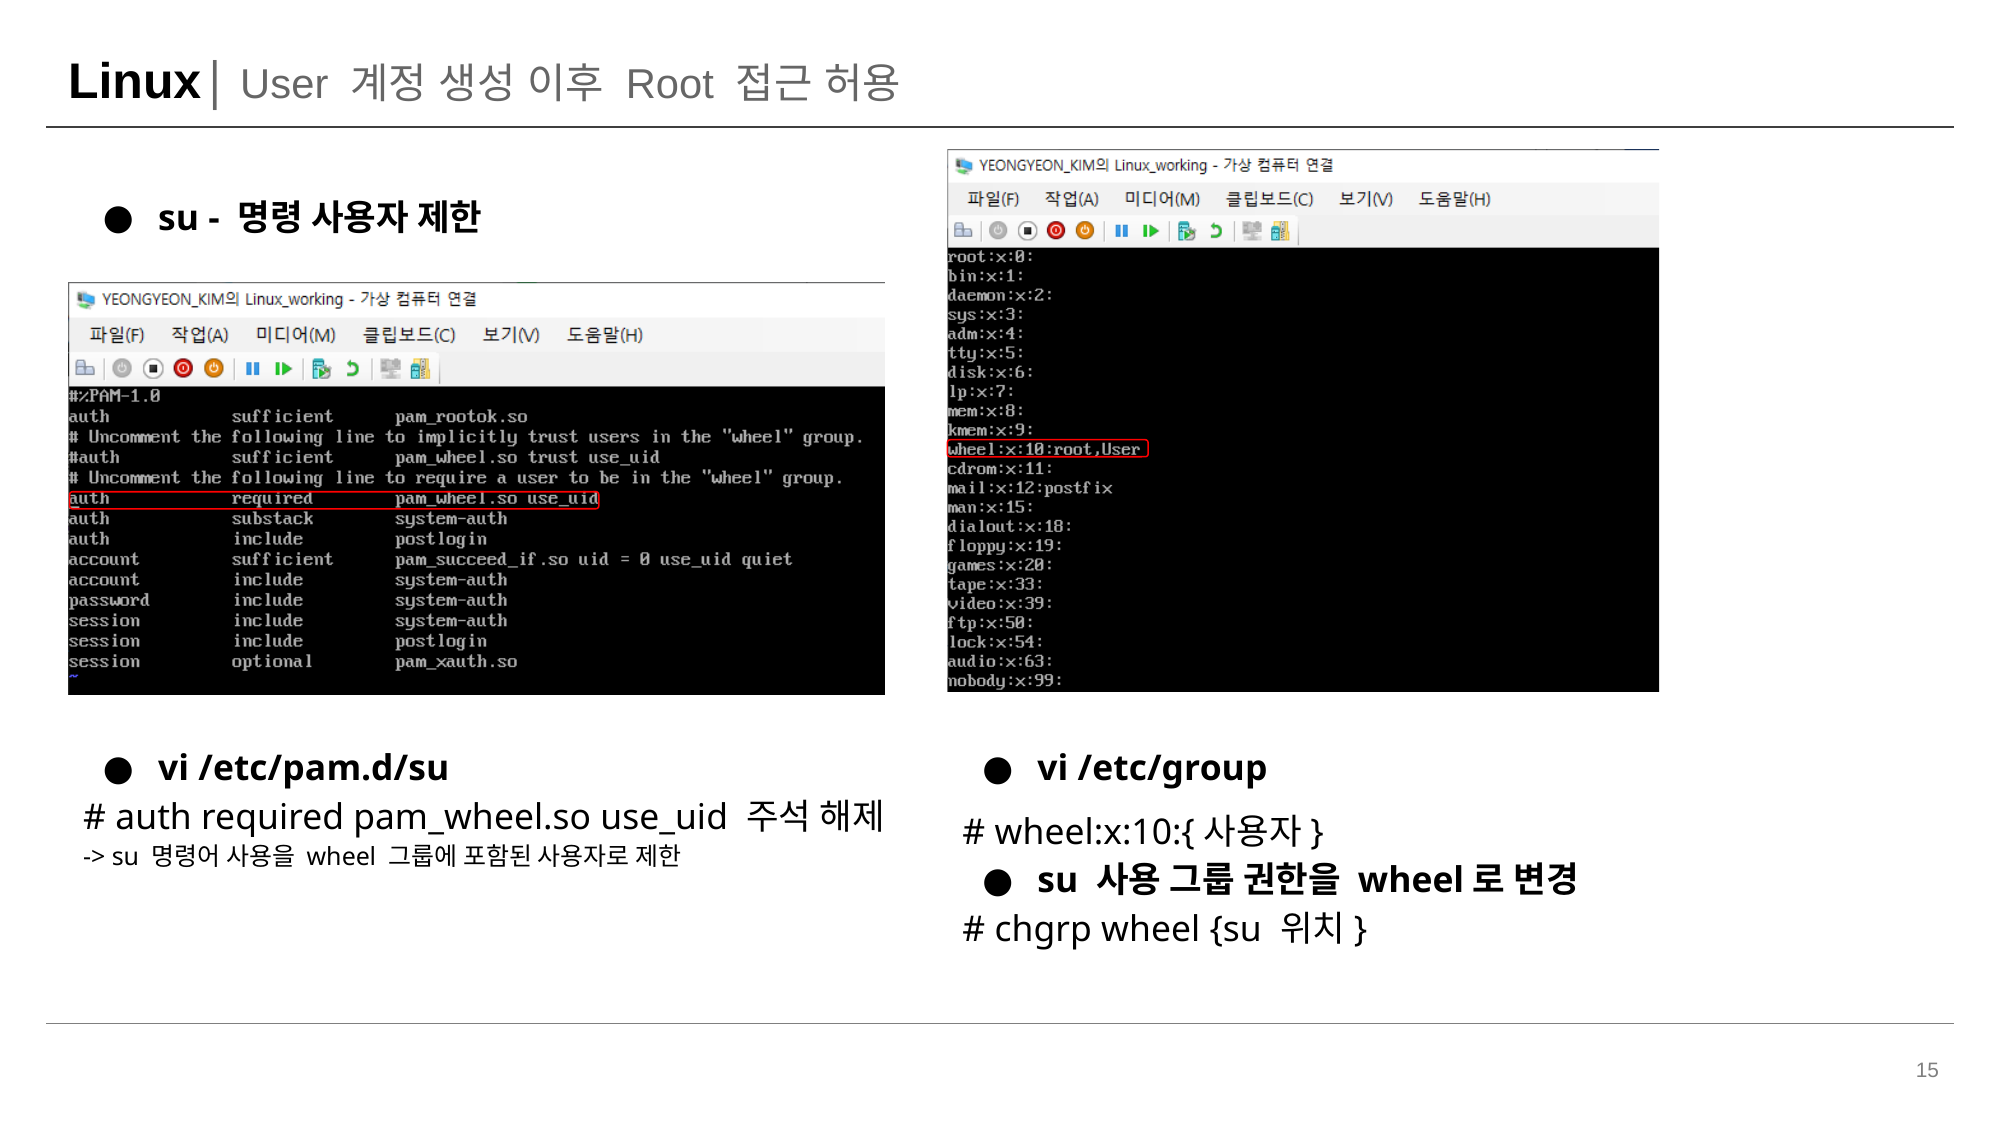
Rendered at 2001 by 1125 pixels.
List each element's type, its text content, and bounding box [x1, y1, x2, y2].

title Linux| User 계정 생성 이후 Root 접근 허용 [68, 40, 1840, 125]
text_box su - 명령 사용자 제한 [68, 173, 576, 257]
picture [67, 282, 886, 695]
picture [947, 148, 1660, 692]
text_box vi /etc/pam.d/su # auth required pam_wheel.so use_uid 주석 해제 -> su 명령어 사용을 wheel 그룹에 포함된 사용자로 제한 [68, 723, 904, 868]
text_box vi /etc/group # wheel:x:10:{사용자} su 사용 그룹 권한을 wheel로 변경 # chgrp wheel {su 위치} [947, 723, 1660, 1000]
